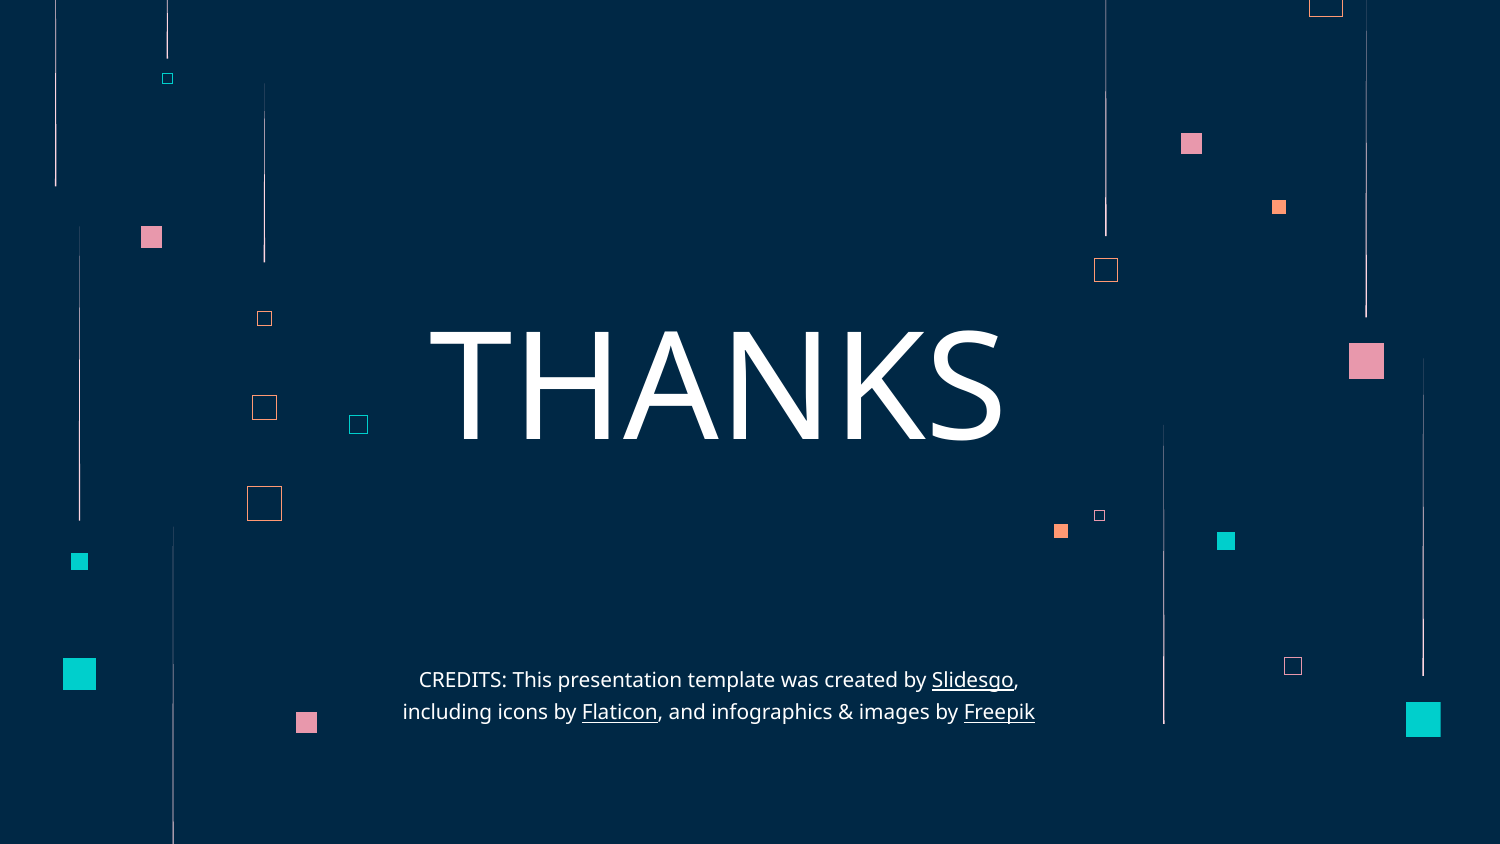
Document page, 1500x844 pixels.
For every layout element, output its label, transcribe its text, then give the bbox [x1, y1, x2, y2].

title THANKS [405, 300, 1033, 485]
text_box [1308, 0, 1343, 17]
